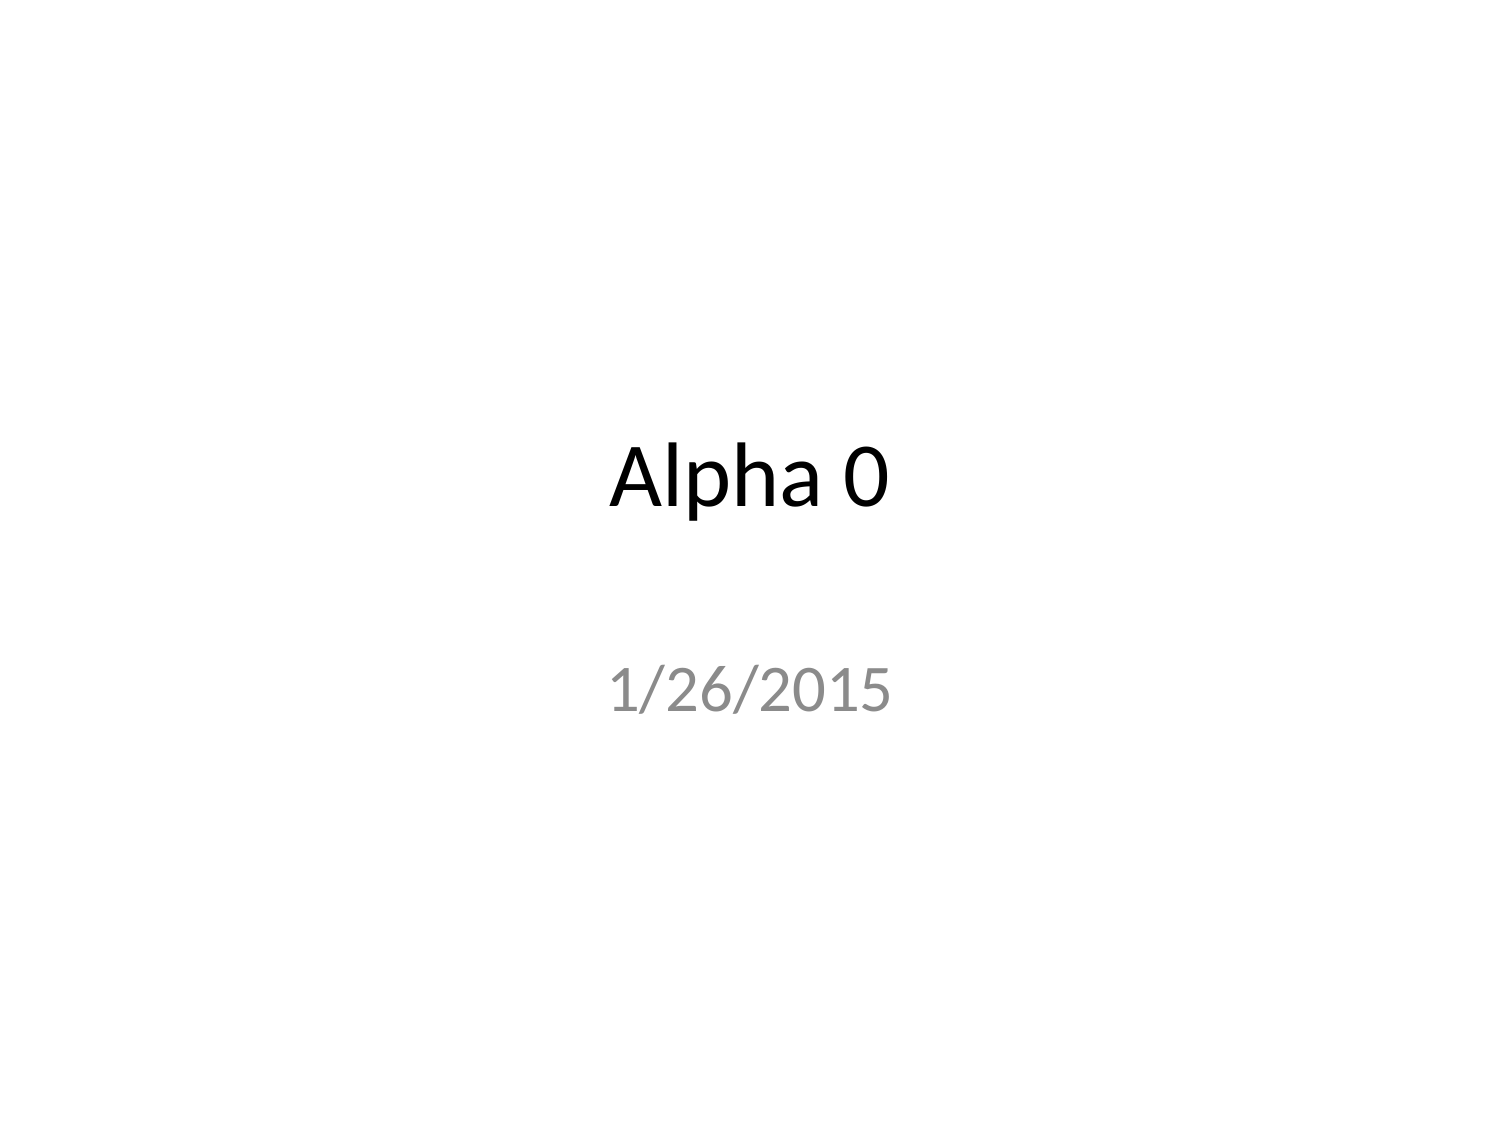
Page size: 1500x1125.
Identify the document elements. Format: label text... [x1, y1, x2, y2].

title Alpha 0 [112, 349, 1388, 591]
subtitle 1/26/2015 [225, 637, 1275, 925]
